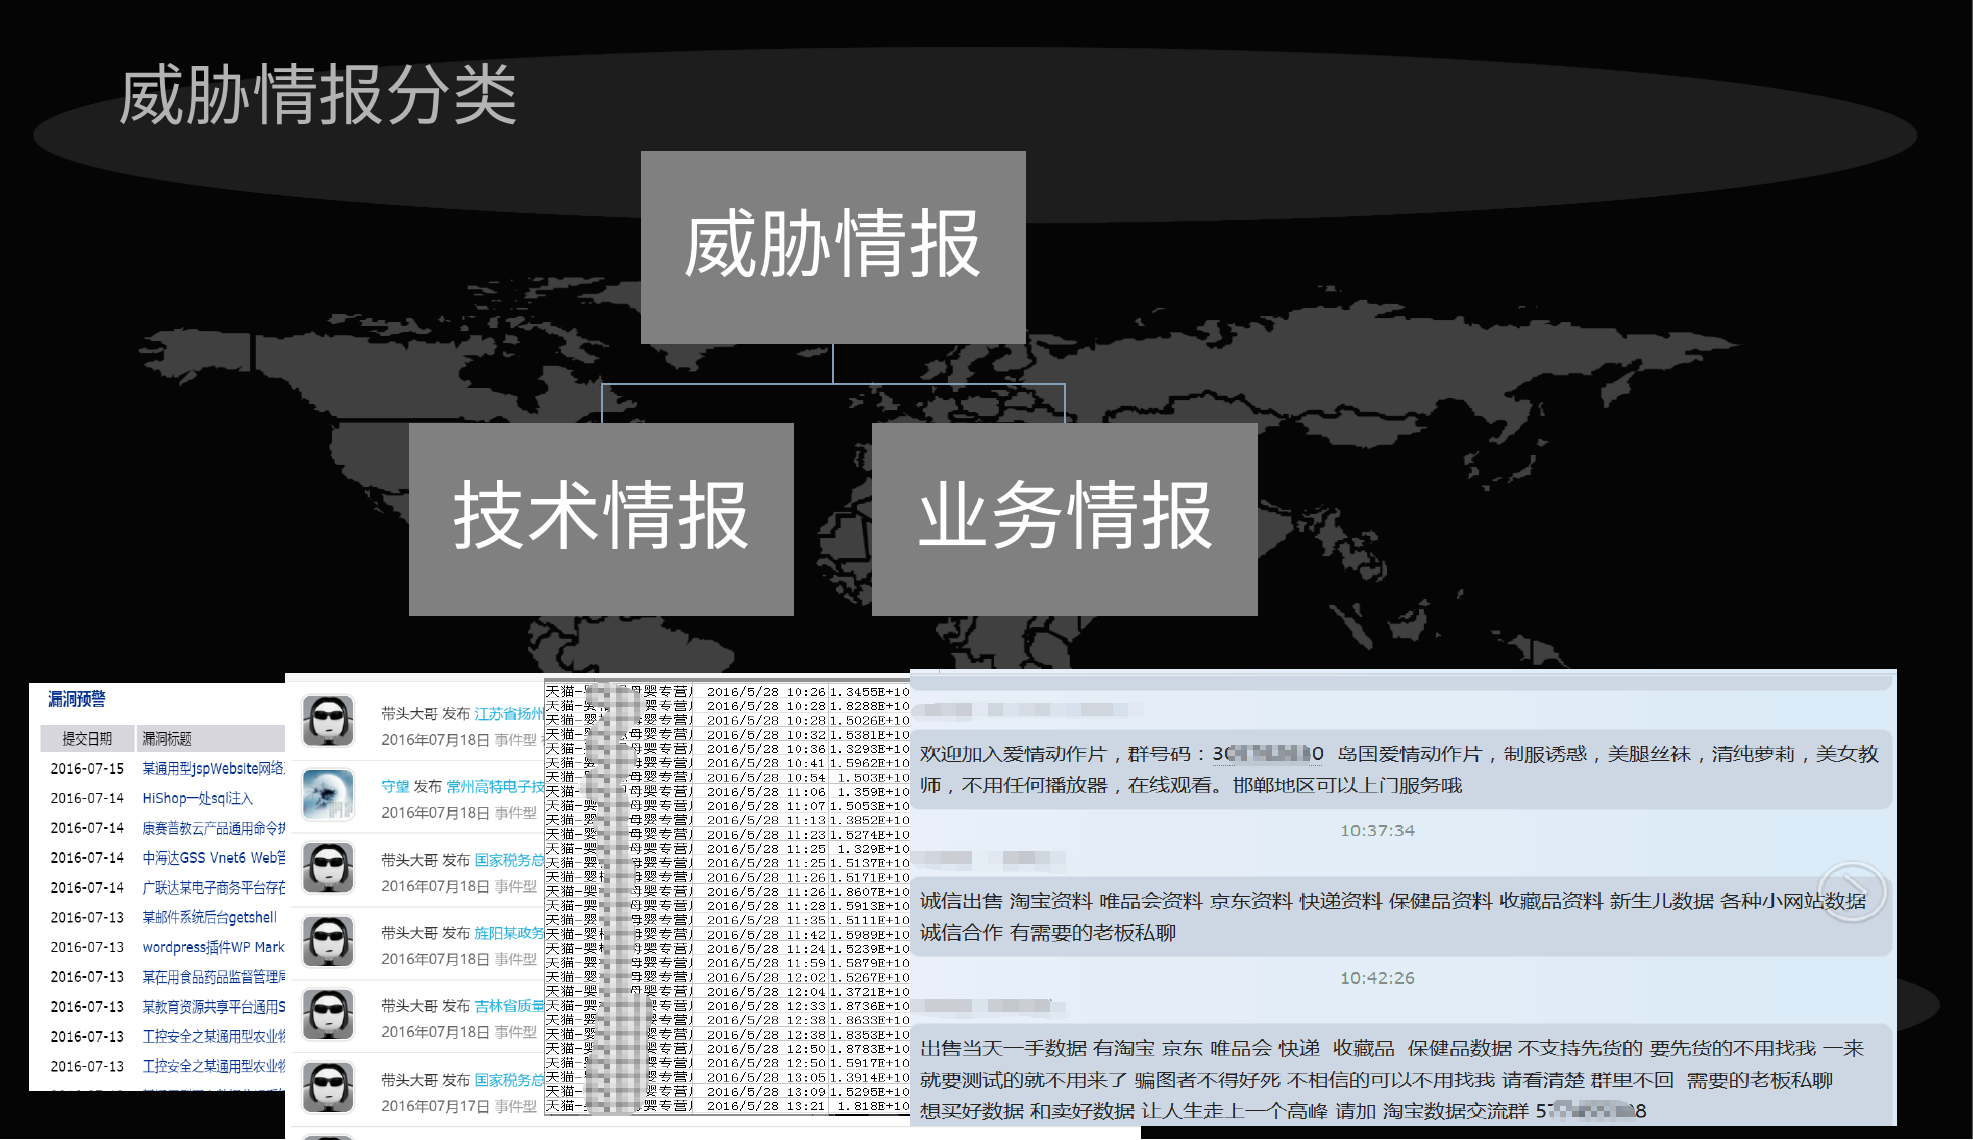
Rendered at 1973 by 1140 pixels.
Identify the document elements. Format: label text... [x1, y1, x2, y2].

picture [29, 46, 1940, 1140]
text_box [409, 81, 1257, 673]
text_box 威胁情报分类 [98, 45, 1874, 140]
